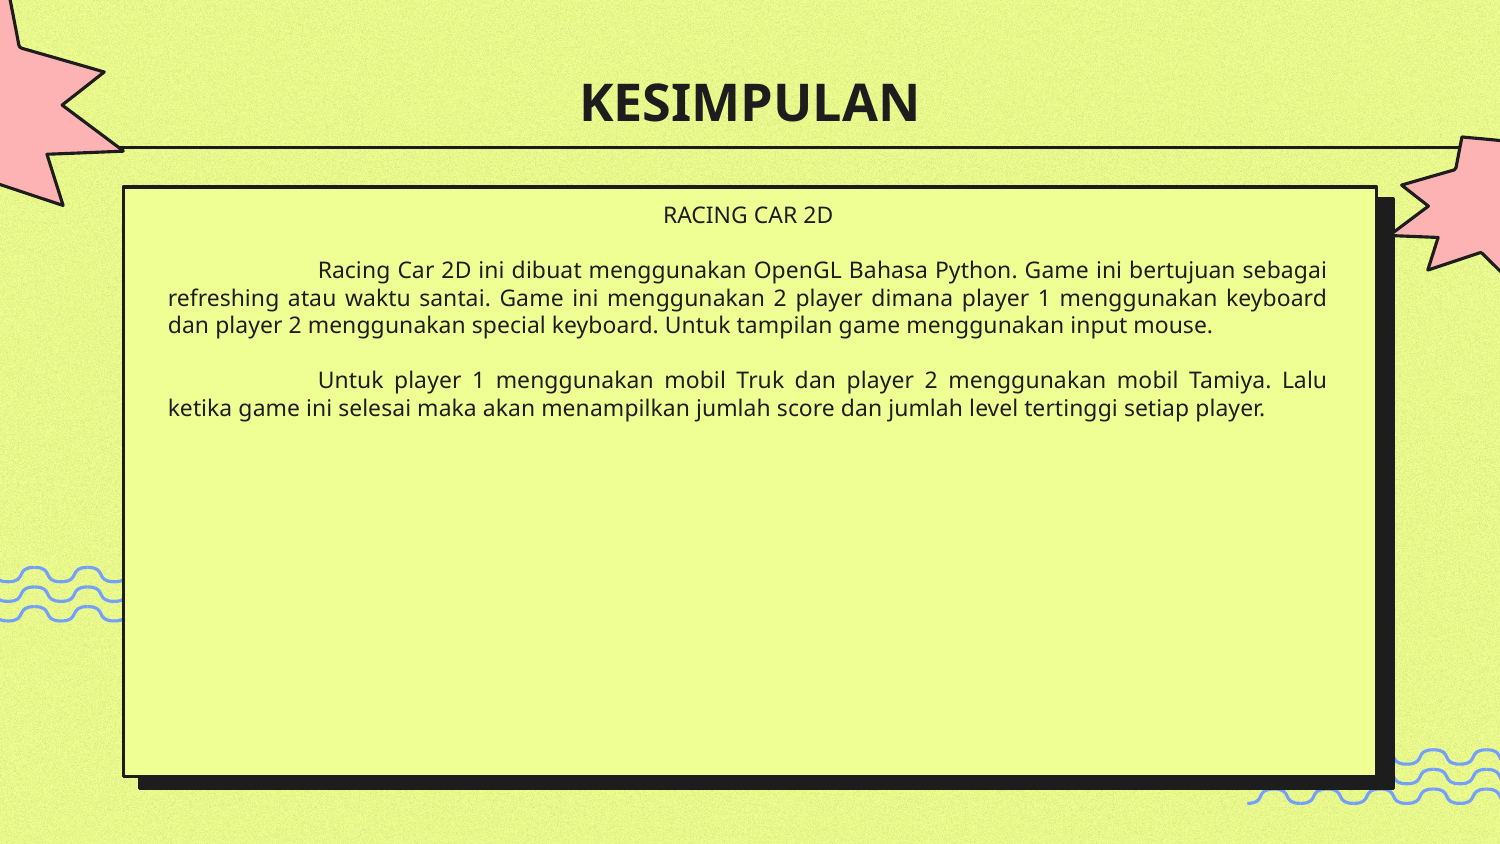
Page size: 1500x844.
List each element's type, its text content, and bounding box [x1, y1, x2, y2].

title KESIMPULAN [123, 68, 1377, 148]
list RACING CAR 2D Racing Car 2D ini dibuat menggunakan OpenGL Bahasa Python. Game ini bertujuan sebagai refreshing atau waktu santai. Game ini menggunakan 2 player dimana player 1 menggunakan keyboard dan player 2 menggunakan special keyboard. Untuk tampilan game menggunakan input mouse. Untuk player 1 menggunakan mobil Truk dan player 2 menggunakan mobil Tamiya. Lalu ketika game ini selesai maka akan menampilkan jumlah score dan jumlah level tertinggi setiap player. [153, 185, 1344, 738]
